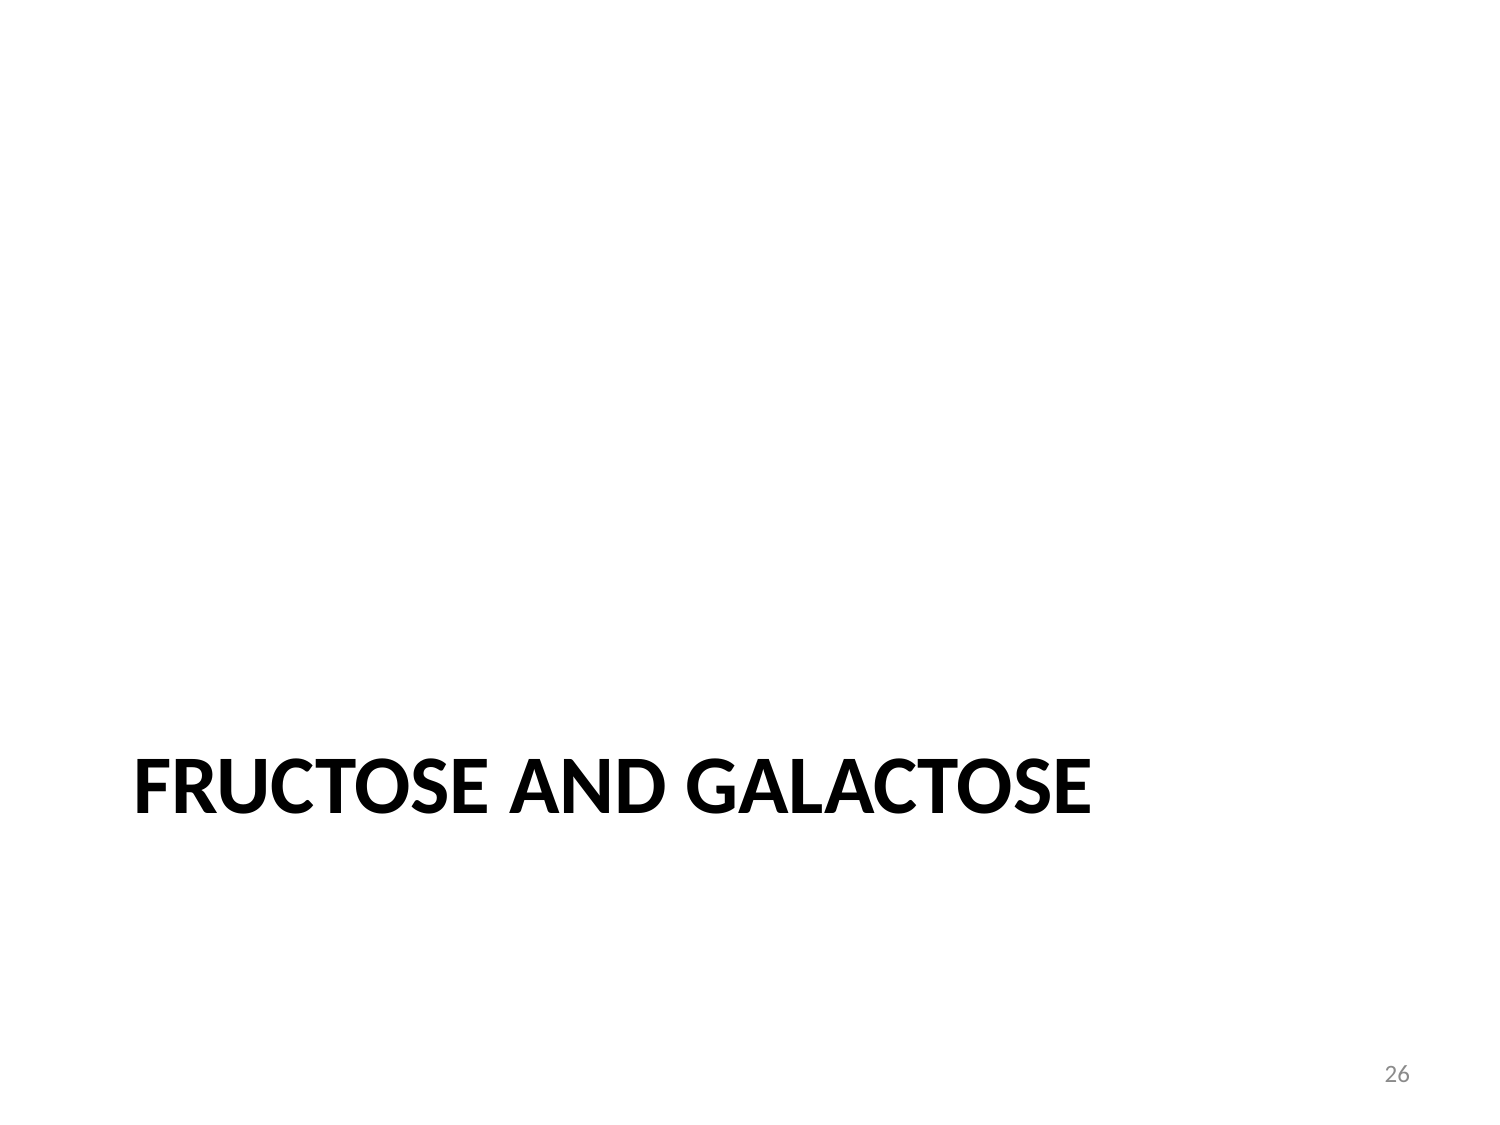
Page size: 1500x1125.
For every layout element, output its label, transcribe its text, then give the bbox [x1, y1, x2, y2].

slide_number 26 [1074, 1042, 1425, 1103]
title Fructose and Galactose [118, 722, 1394, 947]
